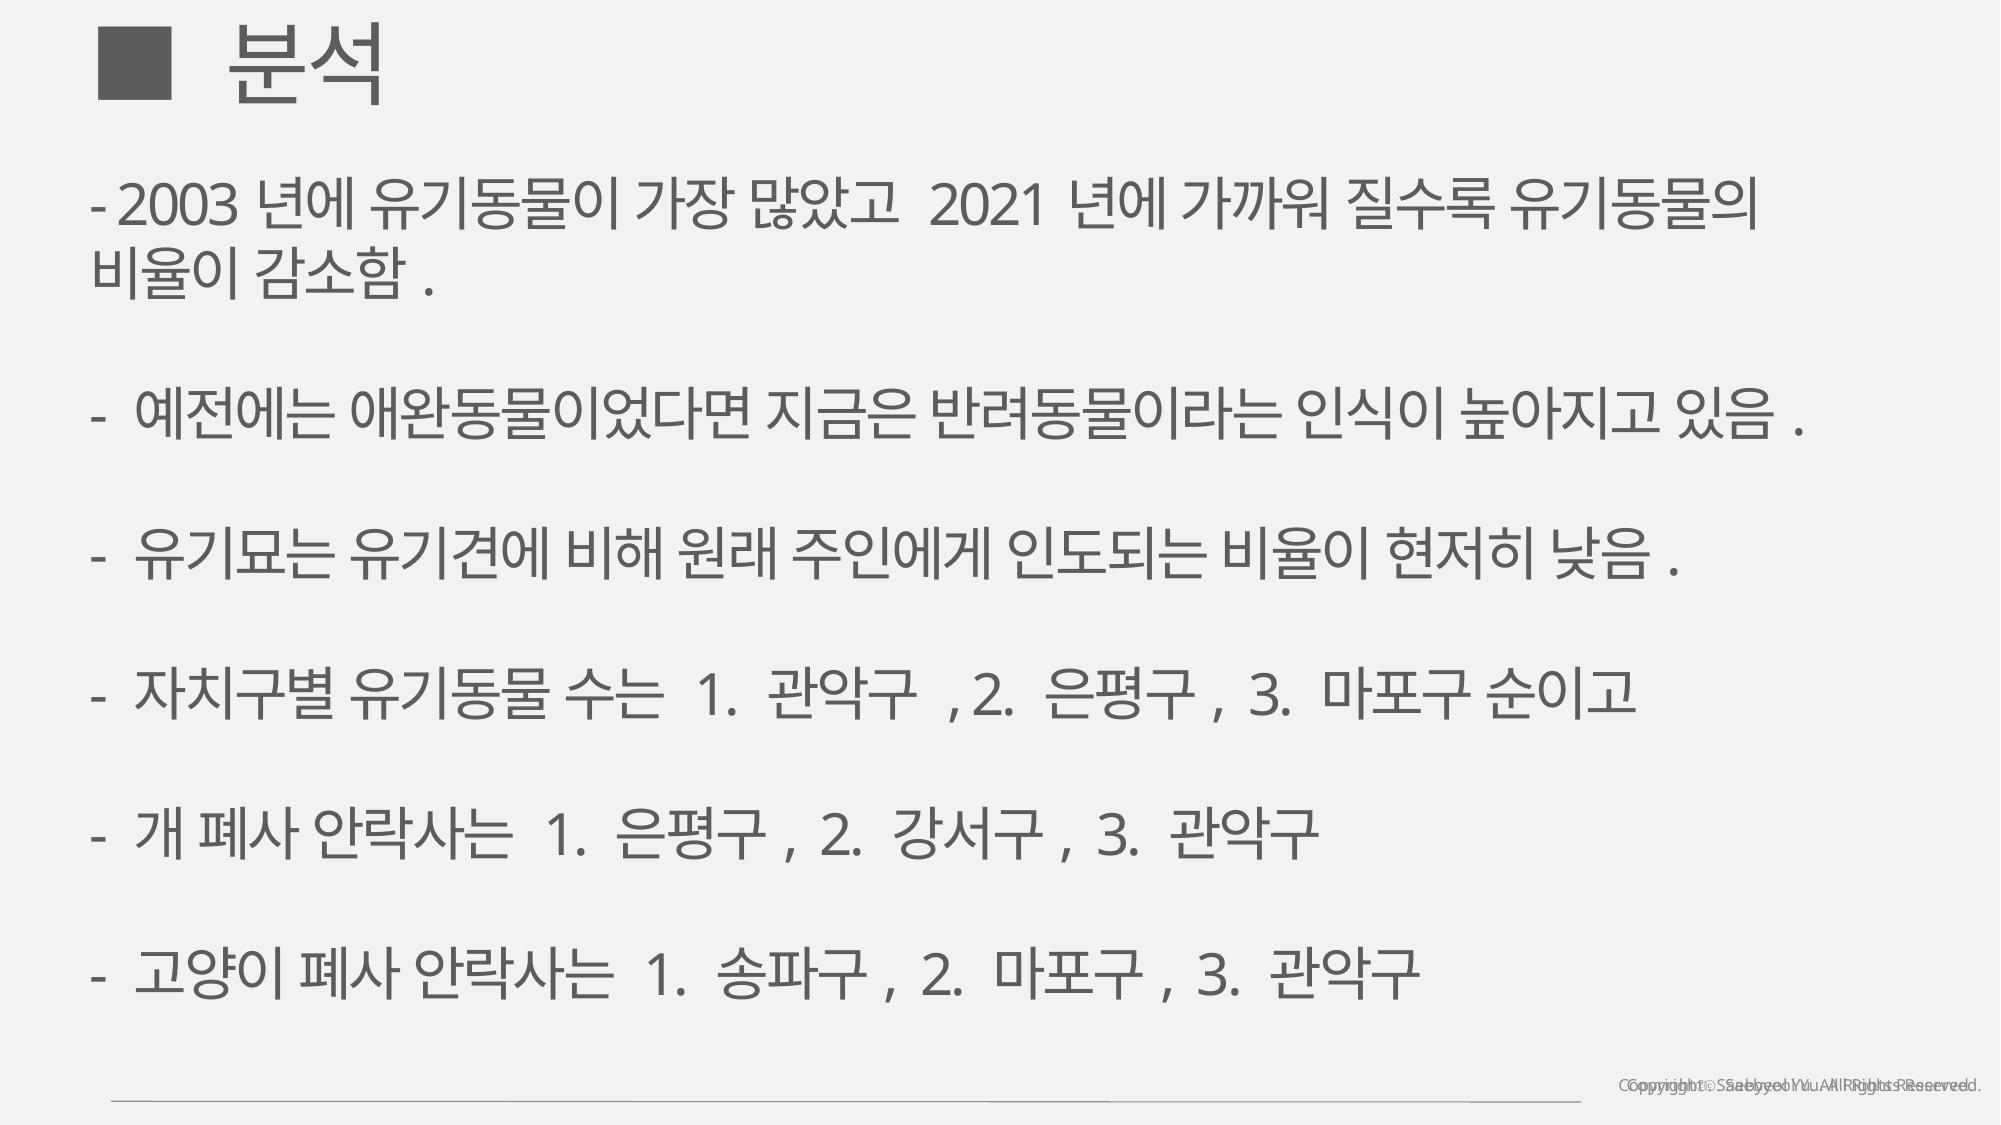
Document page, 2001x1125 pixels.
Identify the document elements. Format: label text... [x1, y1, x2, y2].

text_box ■ 분석 - 2003년에 유기동물이 가장 많았고 2021년에 가까워 질수록 유기동물의 비율이 감소함. - 예전에는 애완동물이었다면 지금은 반려동물이라는 인식이 높아지고 있음. - 유기묘는 유기견에 비해 원래 주인에게 인도되는 비율이 현저히 낮음. - 자치구별 유기동물 수는 1. 관악구 , 2. 은평구, 3. 마포구 순이고 - 개 폐사 안락사는 1. 은평구, 2. 강서구, 3. 관악구 - 고양이 폐사 안락사는 1. 송파구, 2. 마포구, 3. 관악구 [74, 0, 1870, 1125]
text_box Copyrightⓒ. Saebyeol Yu. All Rights Reserved. [1870, 1067, 1989, 1102]
